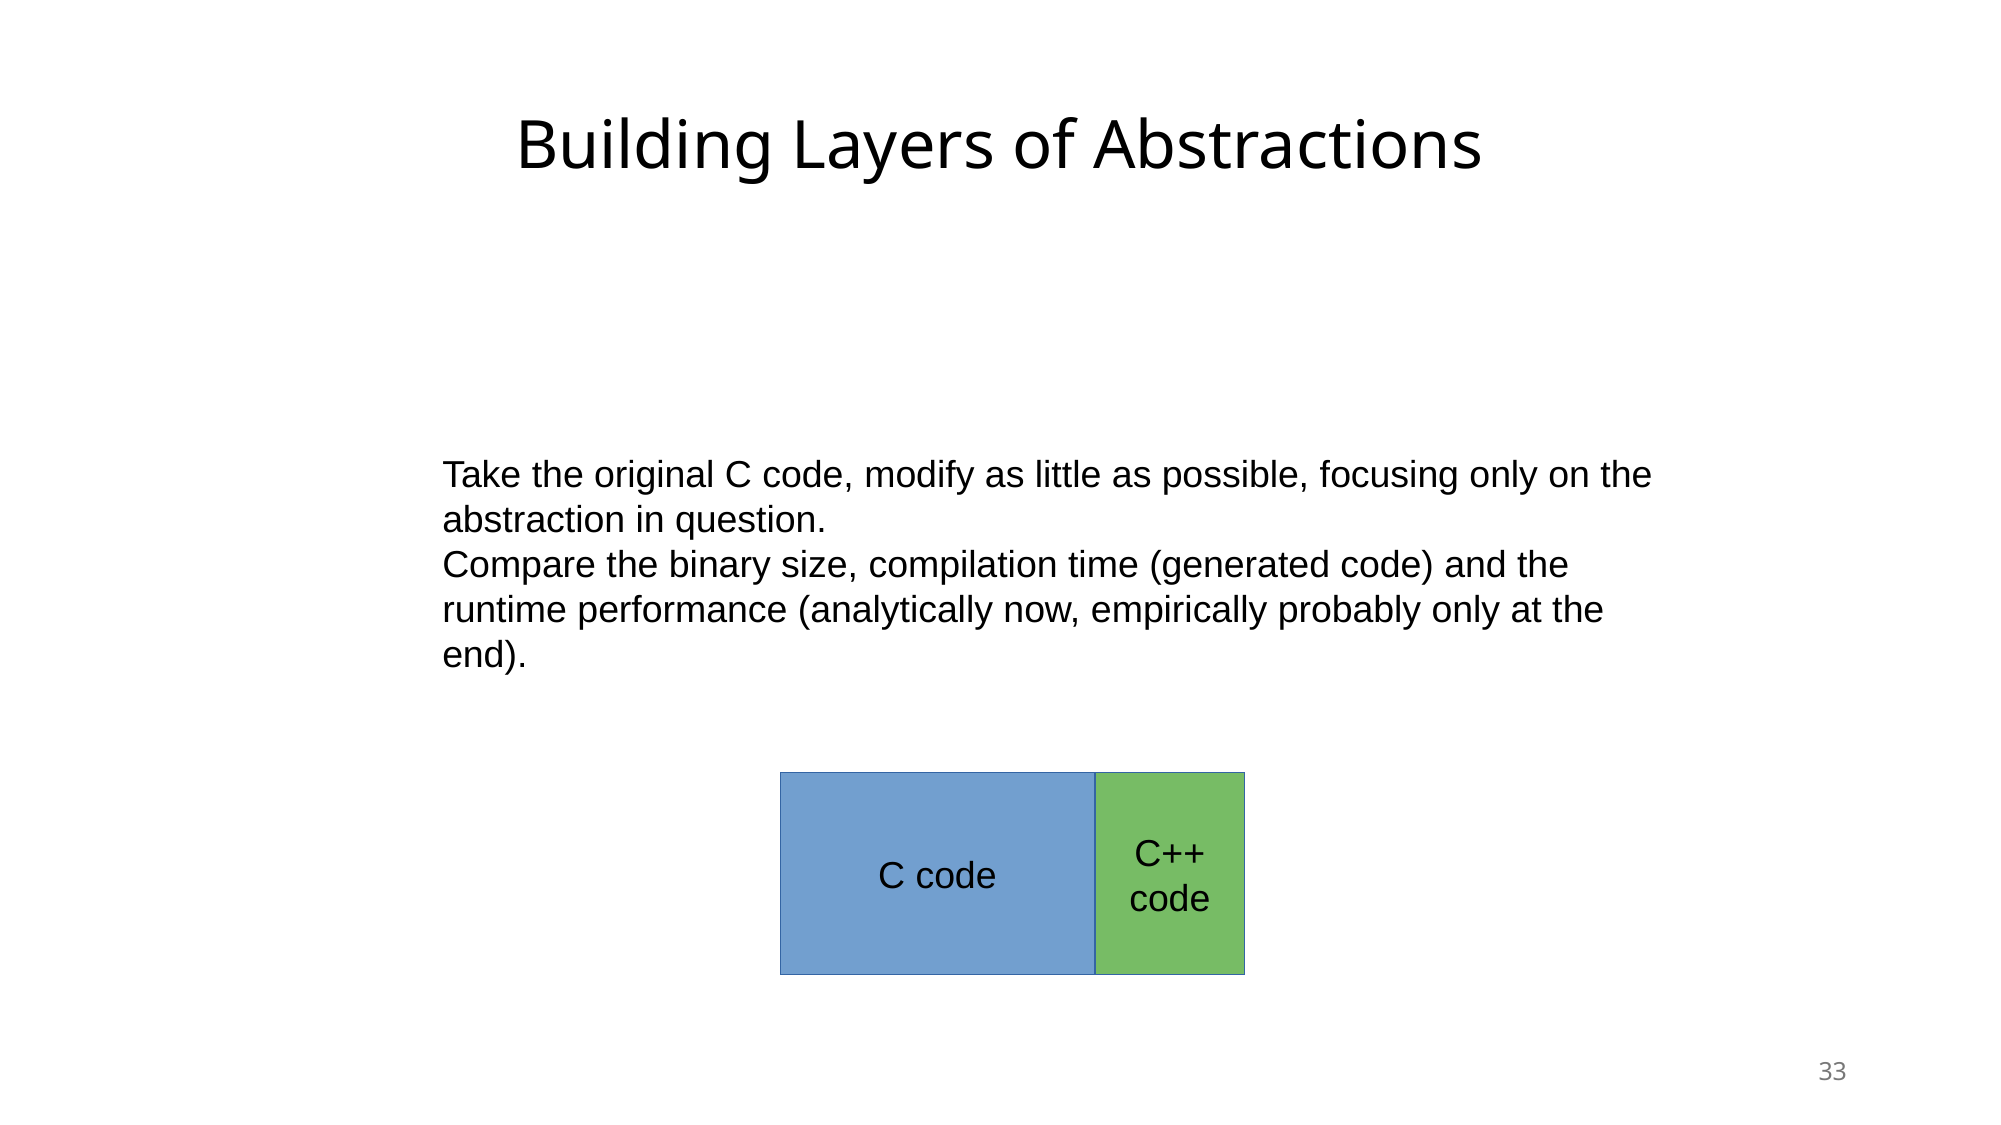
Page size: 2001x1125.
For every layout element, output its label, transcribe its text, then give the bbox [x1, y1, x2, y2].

slide_number 33 [1412, 1042, 1862, 1102]
text_box Building Layers of Abstractions [317, 103, 1683, 270]
text_box C code [780, 772, 1095, 975]
text_box C++ code [1095, 772, 1245, 975]
text_box Take the original C code, modify as little as possible, focusing only on the abstraction in question. Compare the binary size, compilation time (generated code) and the runtime performance (analytically now, empirically probably only at the end). [427, 442, 1673, 667]
